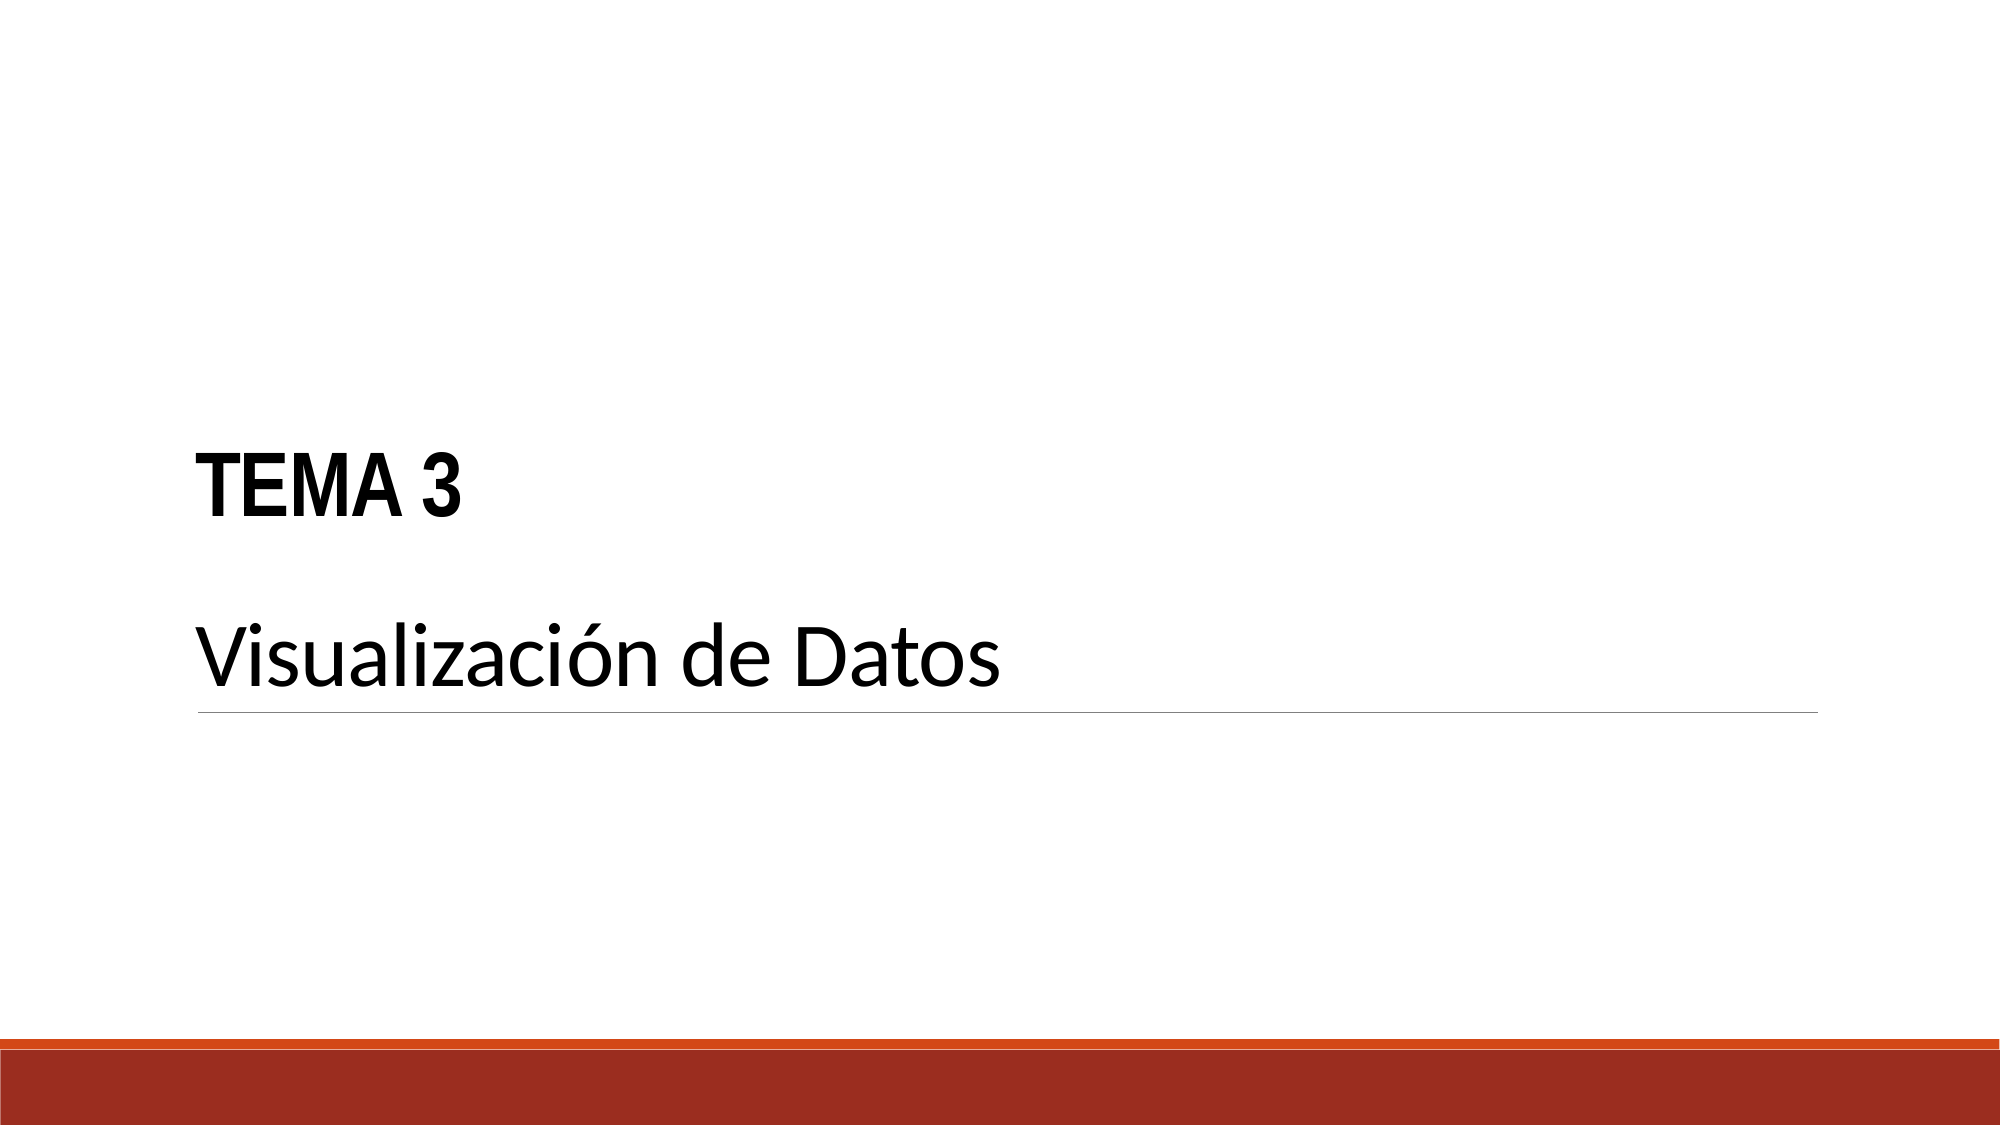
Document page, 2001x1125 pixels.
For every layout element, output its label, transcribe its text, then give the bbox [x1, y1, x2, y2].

title TEMA 3 Visualización de Datos [180, 124, 1830, 710]
